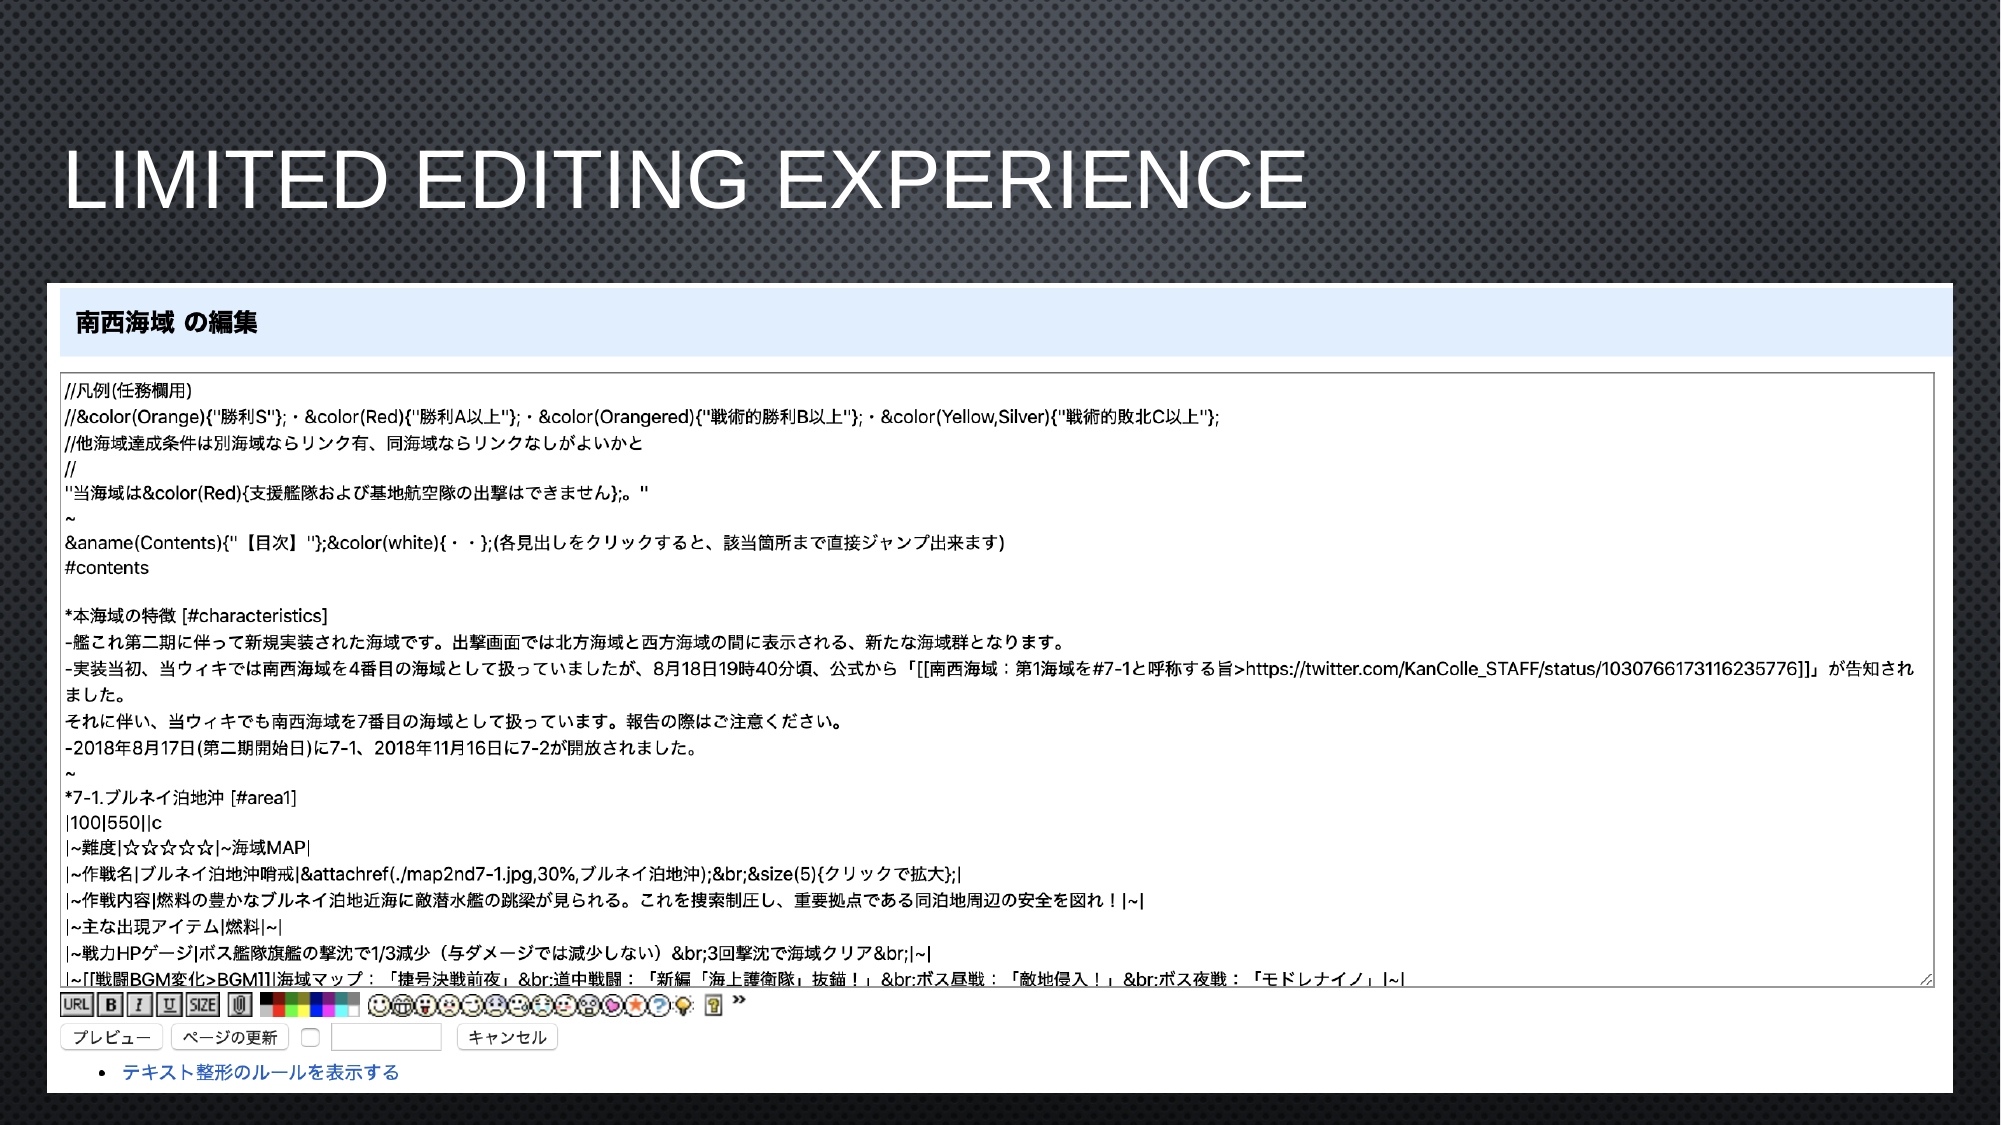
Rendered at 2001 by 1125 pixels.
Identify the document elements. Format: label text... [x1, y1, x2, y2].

picture [47, 283, 1953, 1094]
title Limited Editing Experience [47, 83, 1673, 267]
